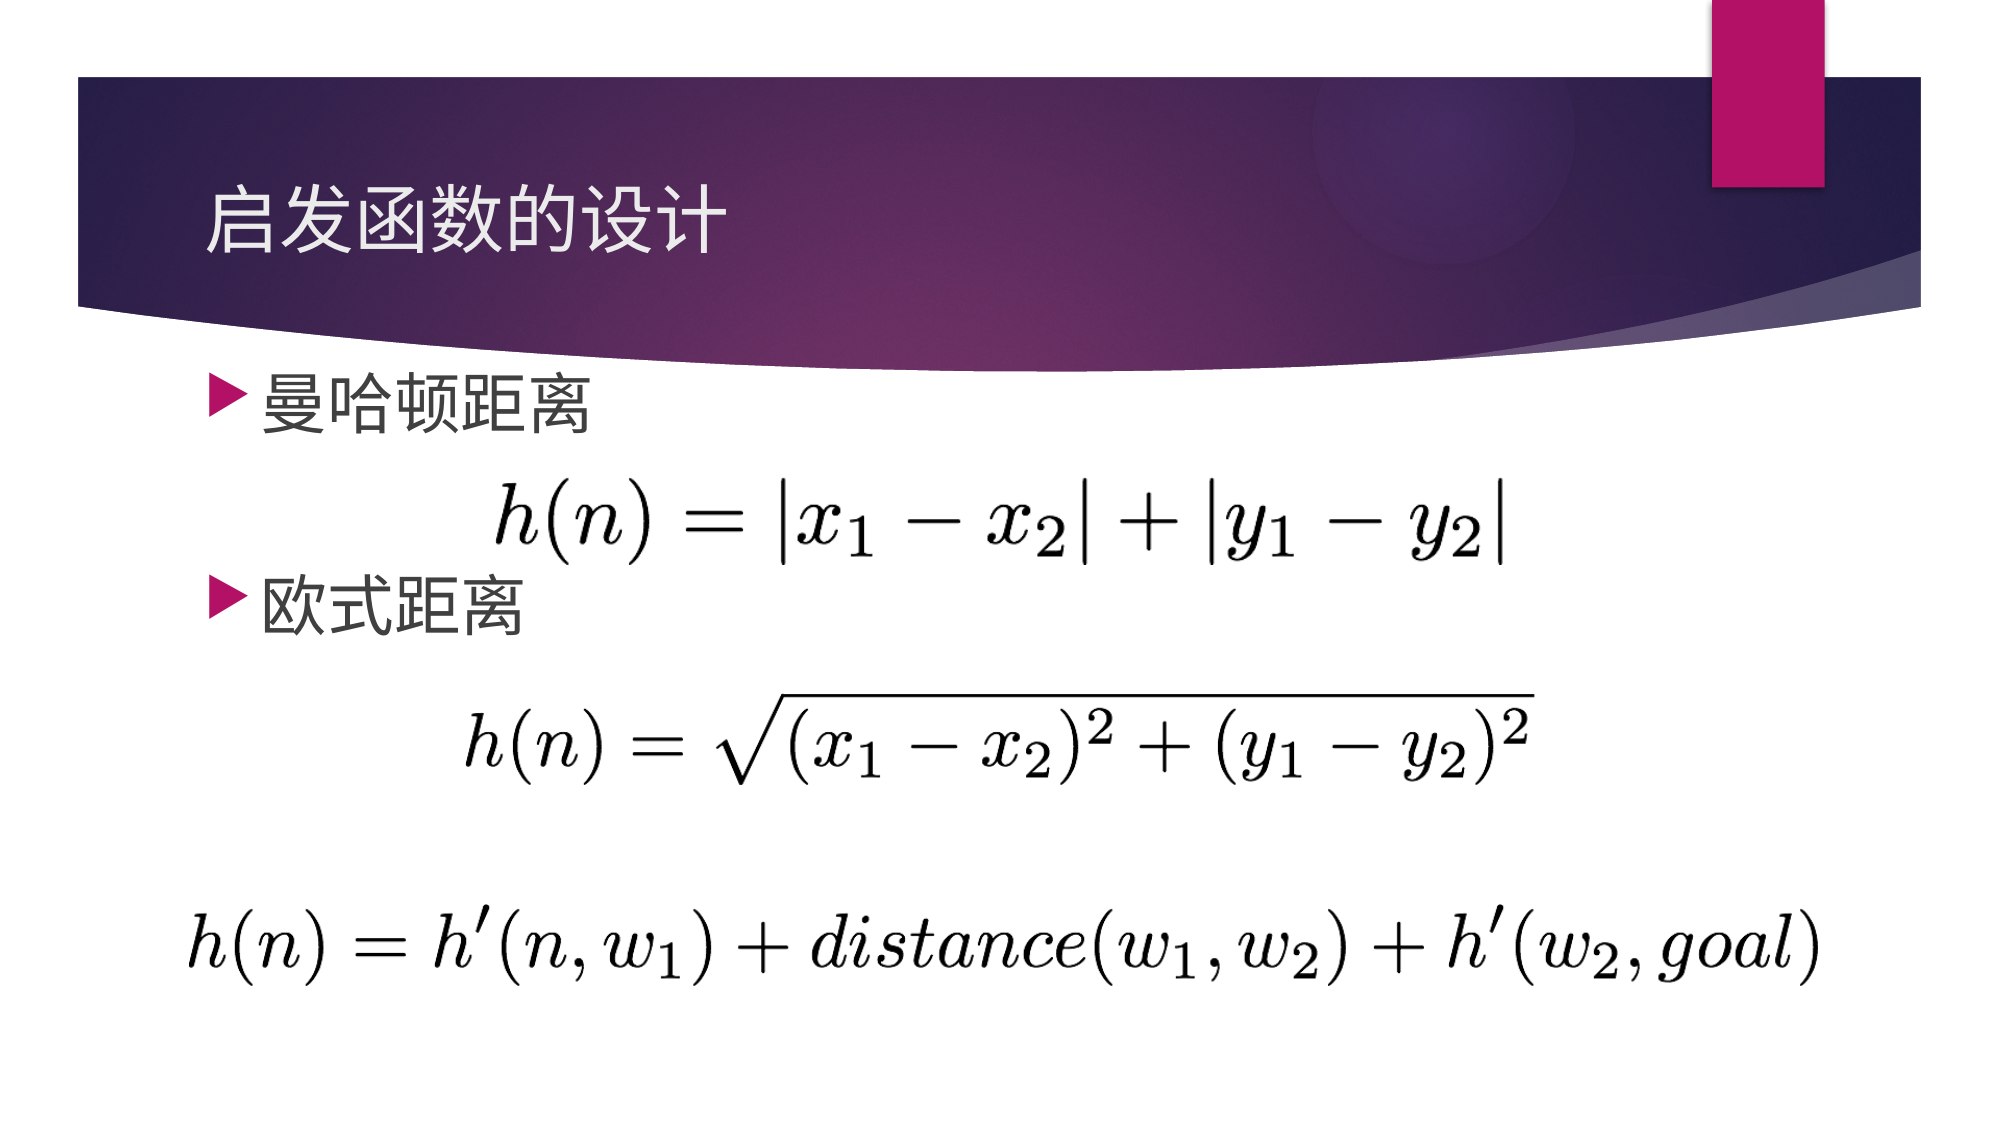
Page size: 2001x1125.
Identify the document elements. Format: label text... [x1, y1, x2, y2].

picture [495, 476, 1505, 565]
title 启发函数的设计 [189, 159, 1627, 276]
picture [189, 904, 1819, 987]
picture [465, 692, 1535, 787]
list 曼哈顿距离 欧式距离 [189, 354, 1810, 904]
